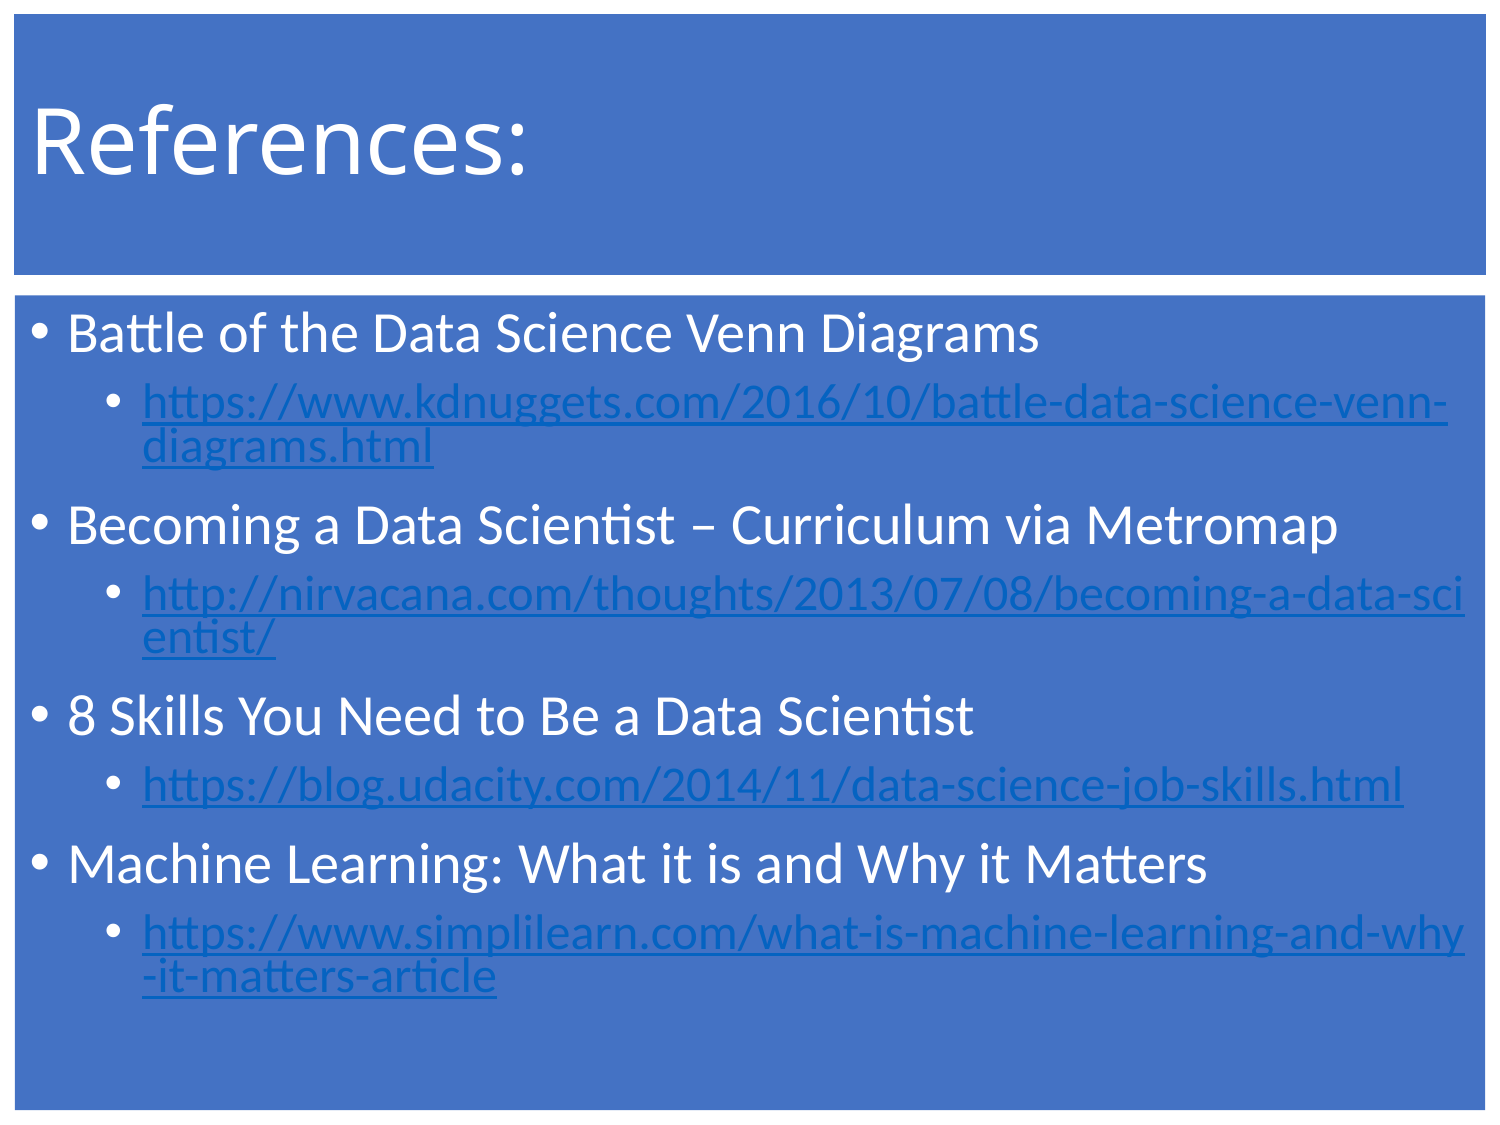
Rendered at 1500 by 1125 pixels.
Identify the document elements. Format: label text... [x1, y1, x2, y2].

list Battle of the Data Science Venn Diagrams https://www.kdnuggets.com/2016/10/battle-data-science-venn-diagrams.html Becoming a Data Scientist – Curriculum via Metromap http://nirvacana.com/thoughts/2013/07/08/becoming-a-data-scientist/ 8 Skills You Need to Be a Data Scientist https://blog.udacity.com/2014/11/data-science-job-skills.html Machine Learning: What it is and Why it Matters https://www.simplilearn.com/what-is-machine-learning-and-why-it-matters-article [14, 295, 1486, 1111]
title References: [14, 14, 1486, 275]
